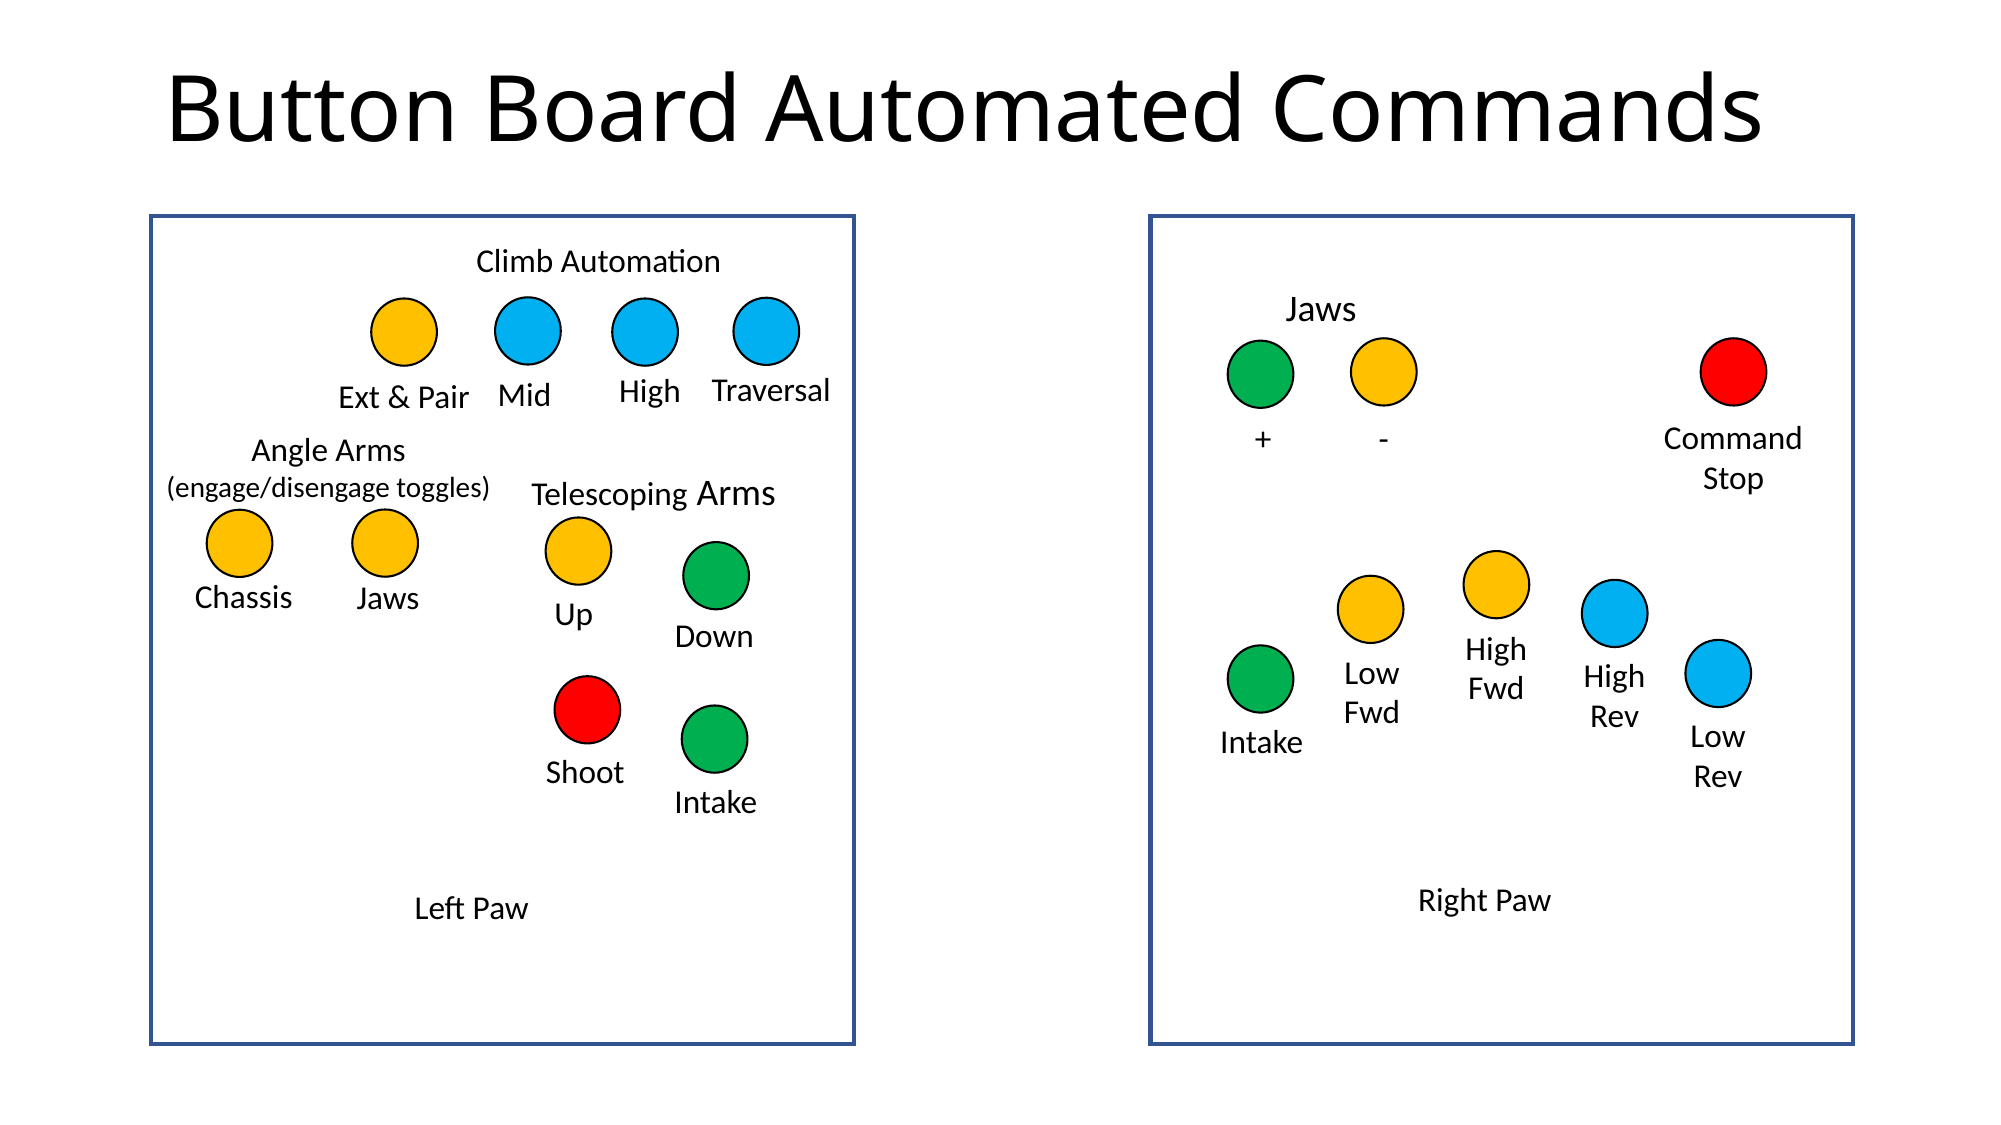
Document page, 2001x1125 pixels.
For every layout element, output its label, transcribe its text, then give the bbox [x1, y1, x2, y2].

text_box [1462, 550, 1531, 619]
text_box [1684, 638, 1753, 707]
text_box [732, 296, 801, 360]
text_box [351, 508, 420, 569]
text_box [205, 511, 274, 567]
text_box Low Rev [1669, 707, 1767, 802]
text_box Shoot [531, 742, 676, 798]
text_box Telescoping Arms [495, 460, 813, 521]
text_box Climb Automation [461, 231, 779, 287]
text_box High Rev [1566, 646, 1663, 742]
text_box [1149, 215, 1854, 1045]
text_box [150, 416, 855, 1045]
text_box Chassis [169, 567, 319, 623]
text_box [1349, 337, 1418, 407]
text_box Jaws [321, 569, 455, 624]
text_box Ext & Pair [319, 367, 489, 420]
text_box Intake [659, 772, 775, 828]
text_box High Fwd [1448, 619, 1545, 714]
text_box [680, 704, 749, 772]
text_box [1226, 339, 1295, 409]
text_box [494, 296, 562, 365]
text_box + [1230, 409, 1297, 464]
text_box Down [659, 606, 805, 662]
text_box [1336, 574, 1405, 643]
text_box Mid [483, 365, 628, 421]
text_box [1580, 578, 1649, 646]
text_box [150, 215, 855, 420]
text_box Intake [1205, 712, 1321, 768]
text_box Low Fwd [1327, 643, 1417, 738]
text_box Traversal [696, 360, 867, 416]
text_box [682, 541, 751, 606]
text_box [553, 675, 622, 742]
text_box - [1360, 409, 1407, 464]
text_box Right Paw [1403, 871, 1624, 926]
title Button Board Automated Commands [149, 48, 1875, 175]
text_box [1699, 337, 1768, 407]
text_box High [604, 361, 696, 416]
text_box [544, 521, 613, 584]
text_box [370, 297, 438, 367]
text_box Angle Arms (engage/disengage toggles) [145, 420, 512, 511]
text_box Up [539, 584, 685, 640]
text_box [611, 297, 679, 361]
text_box Left Paw [399, 878, 620, 934]
text_box Command Stop [1647, 408, 1820, 504]
